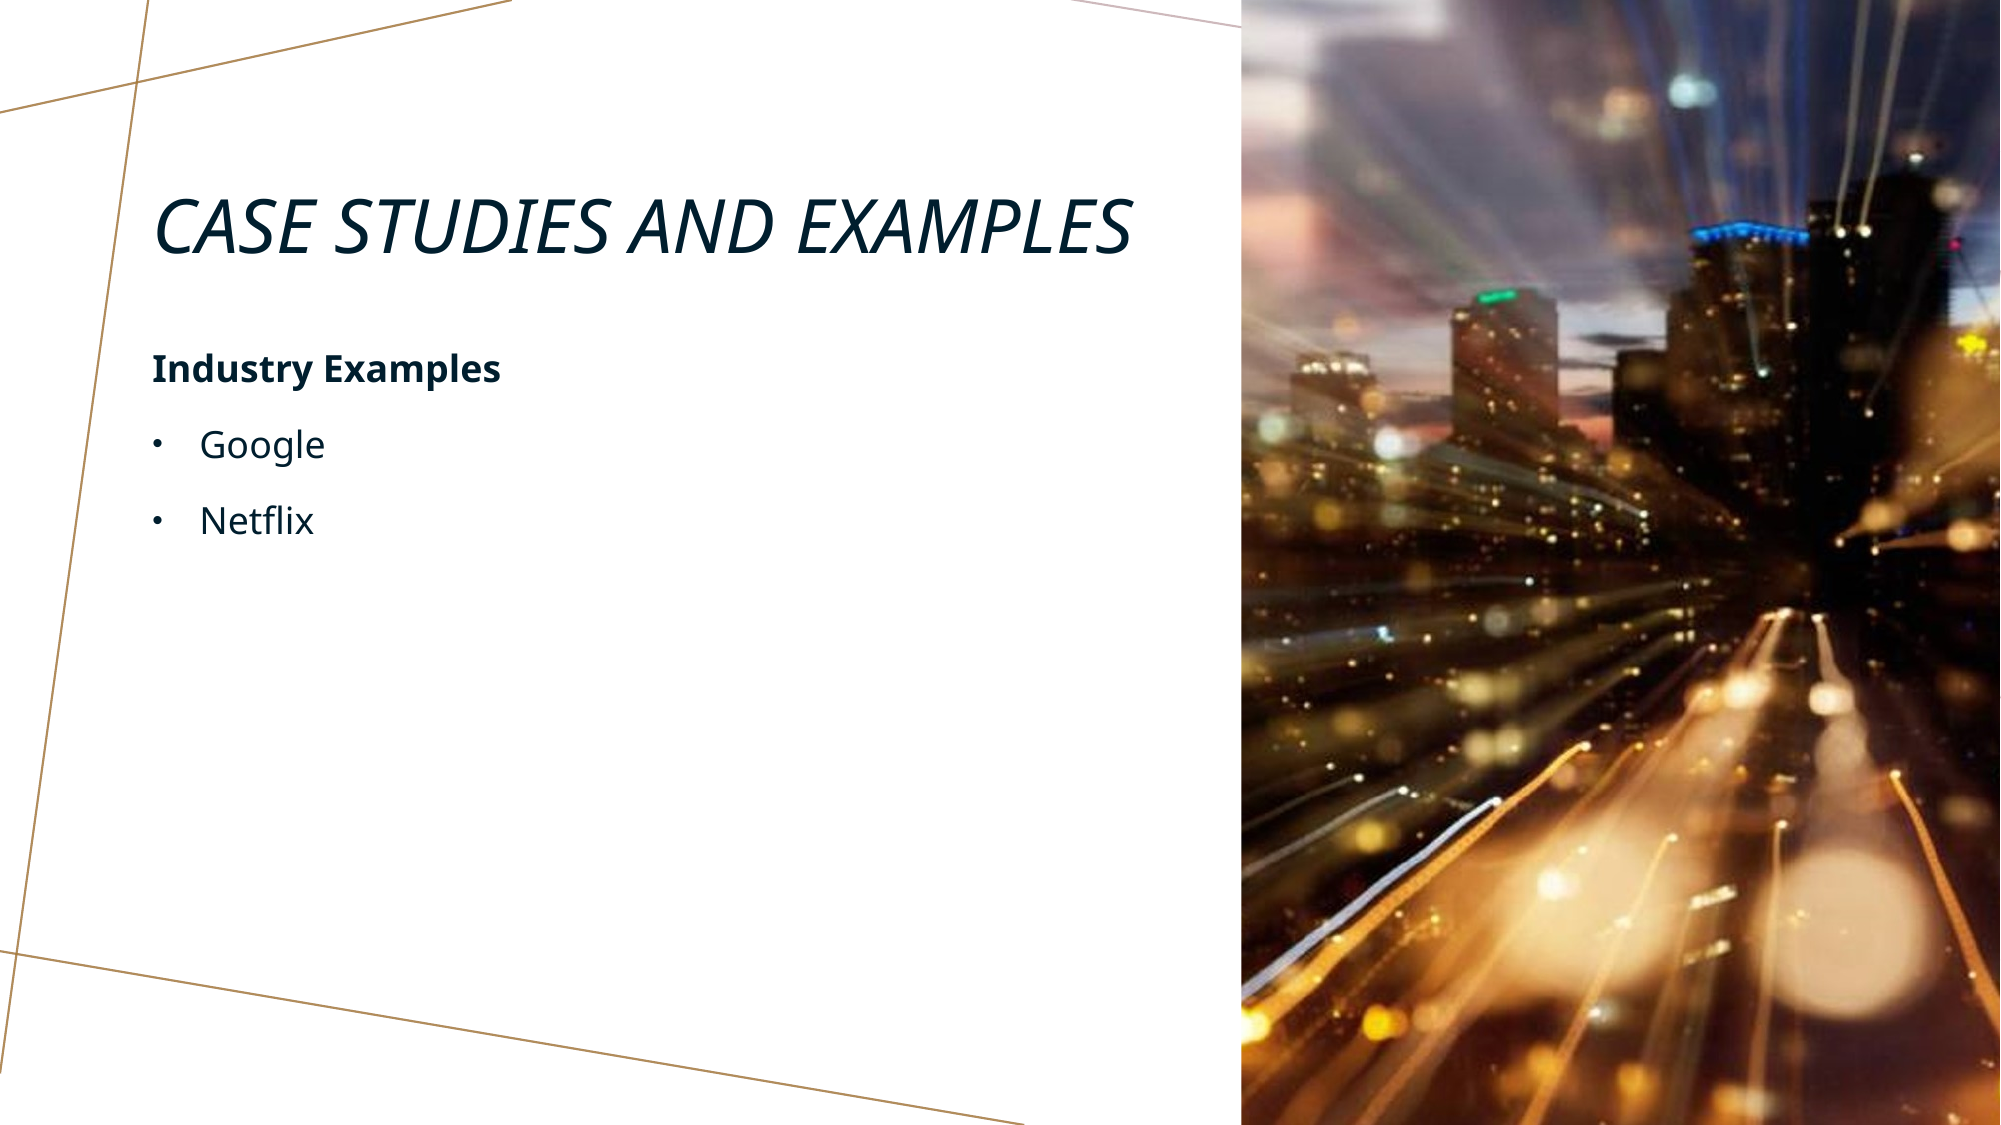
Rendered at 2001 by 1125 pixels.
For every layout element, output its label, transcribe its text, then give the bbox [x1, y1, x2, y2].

picture [1241, 0, 2000, 1125]
list Industry Examples Google Netflix [137, 337, 1086, 1005]
title Case Studies and Examples [137, 59, 1228, 278]
